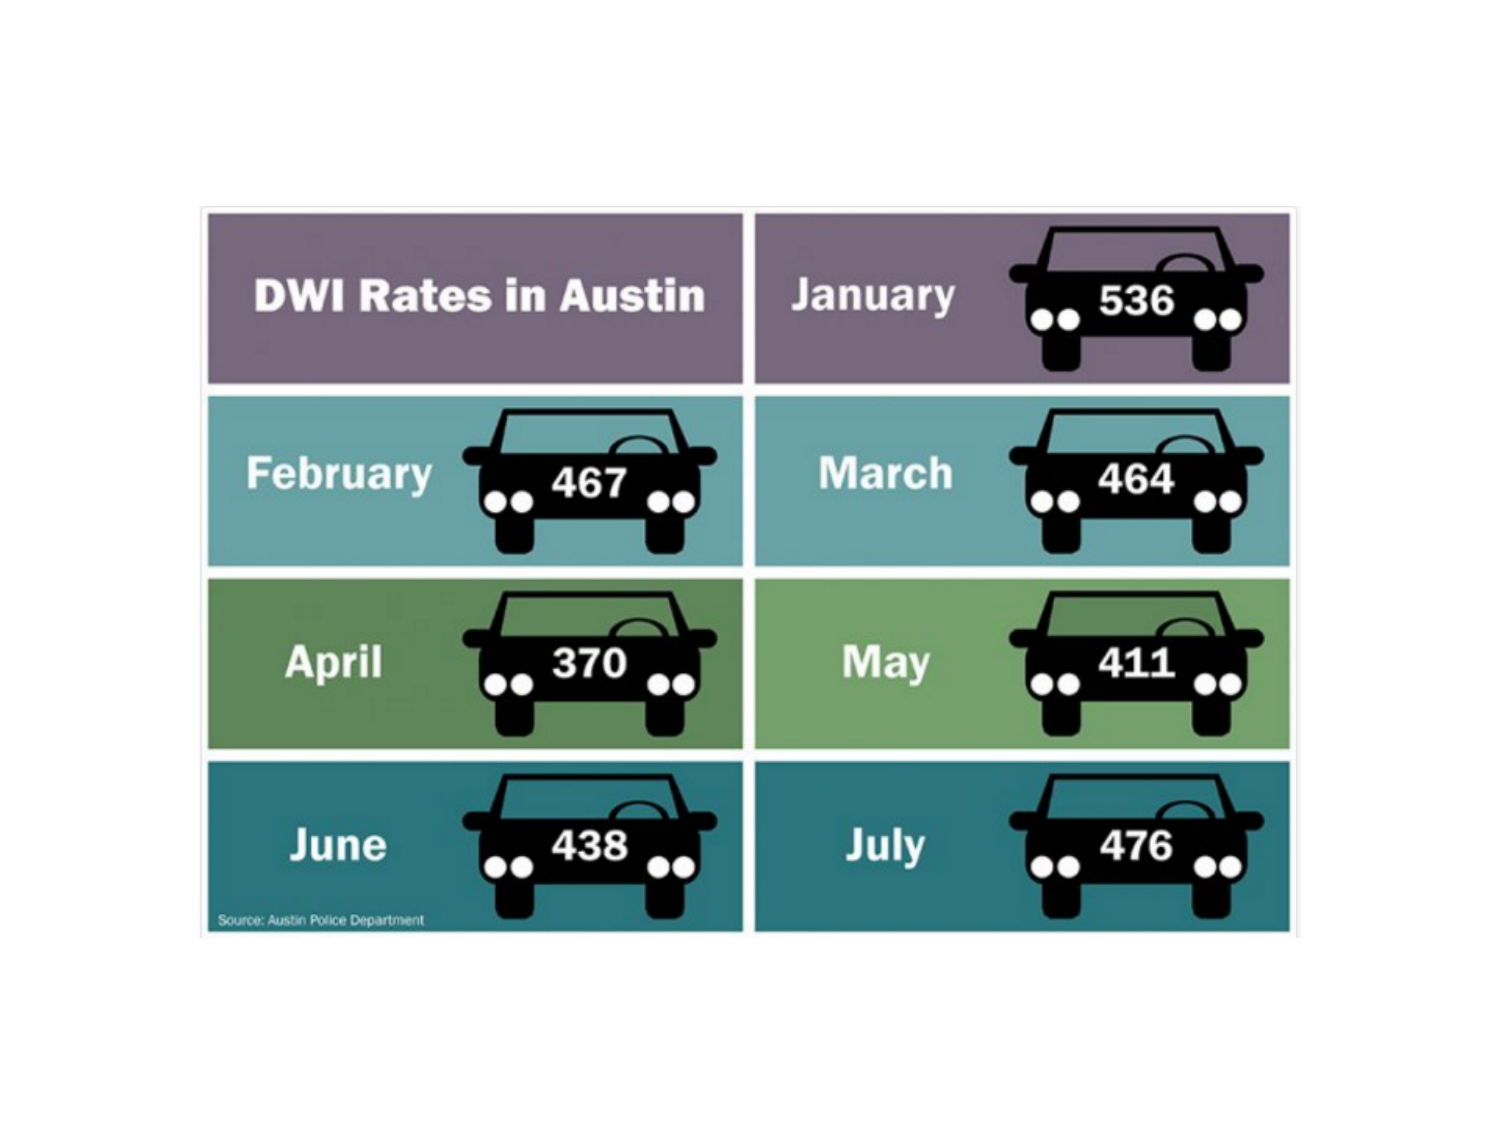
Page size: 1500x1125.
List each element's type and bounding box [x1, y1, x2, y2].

picture [198, 206, 1301, 938]
